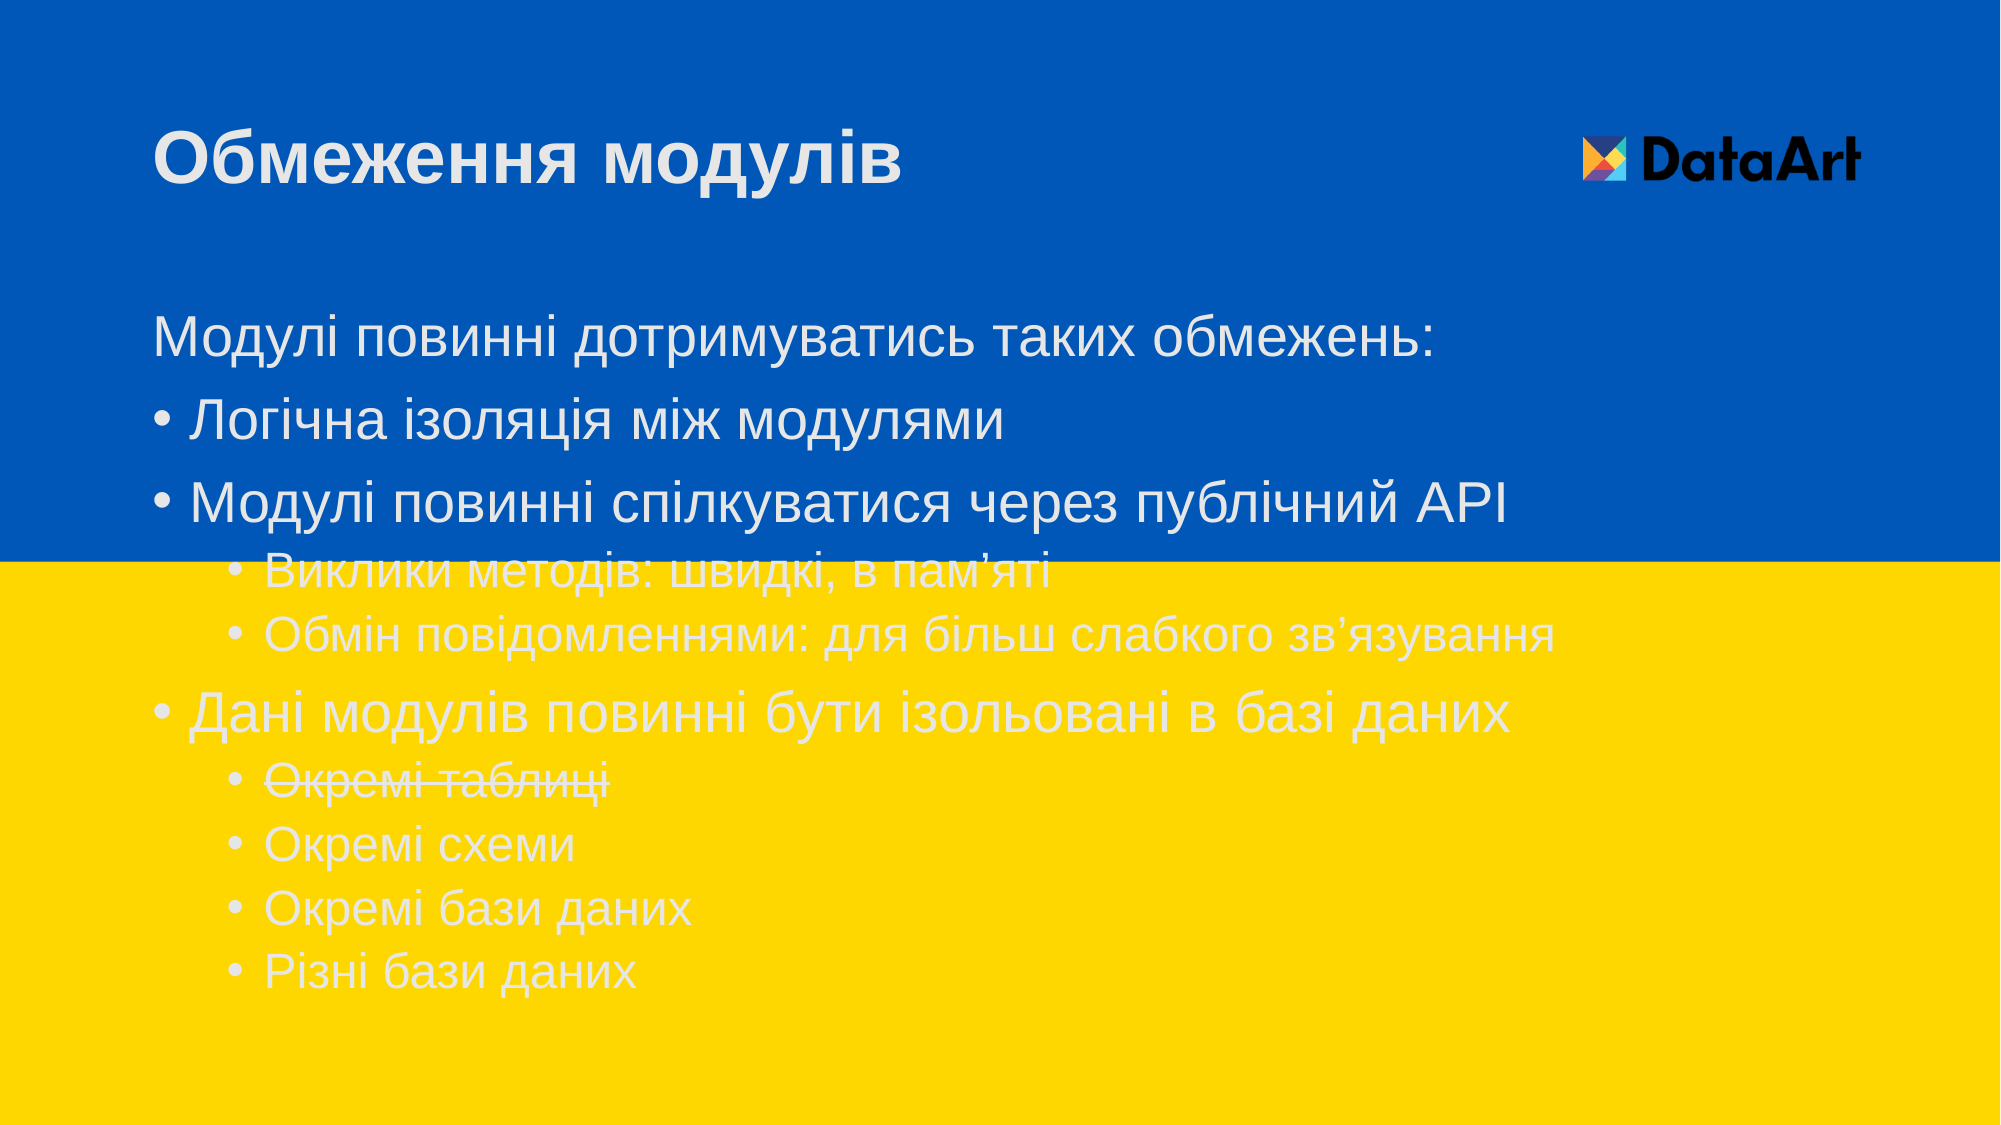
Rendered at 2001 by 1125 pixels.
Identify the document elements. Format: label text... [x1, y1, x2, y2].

list Модулі повинні дотримуватись таких обмежень: Логічна ізоляція між модулями Модулі повинні спілкуватися через публічний API Виклики методів: швидкі, в пам’яті Обмін повідомленнями: для більш слабкого зв’язування Дані модулів повинні бути ізольовані в базі даних Окремі таблиці Окремі схеми Окремі бази даних Різні бази даних [137, 299, 1863, 1014]
title Обмеження модулів [137, 50, 1863, 268]
picture [0, 0, 2001, 1125]
